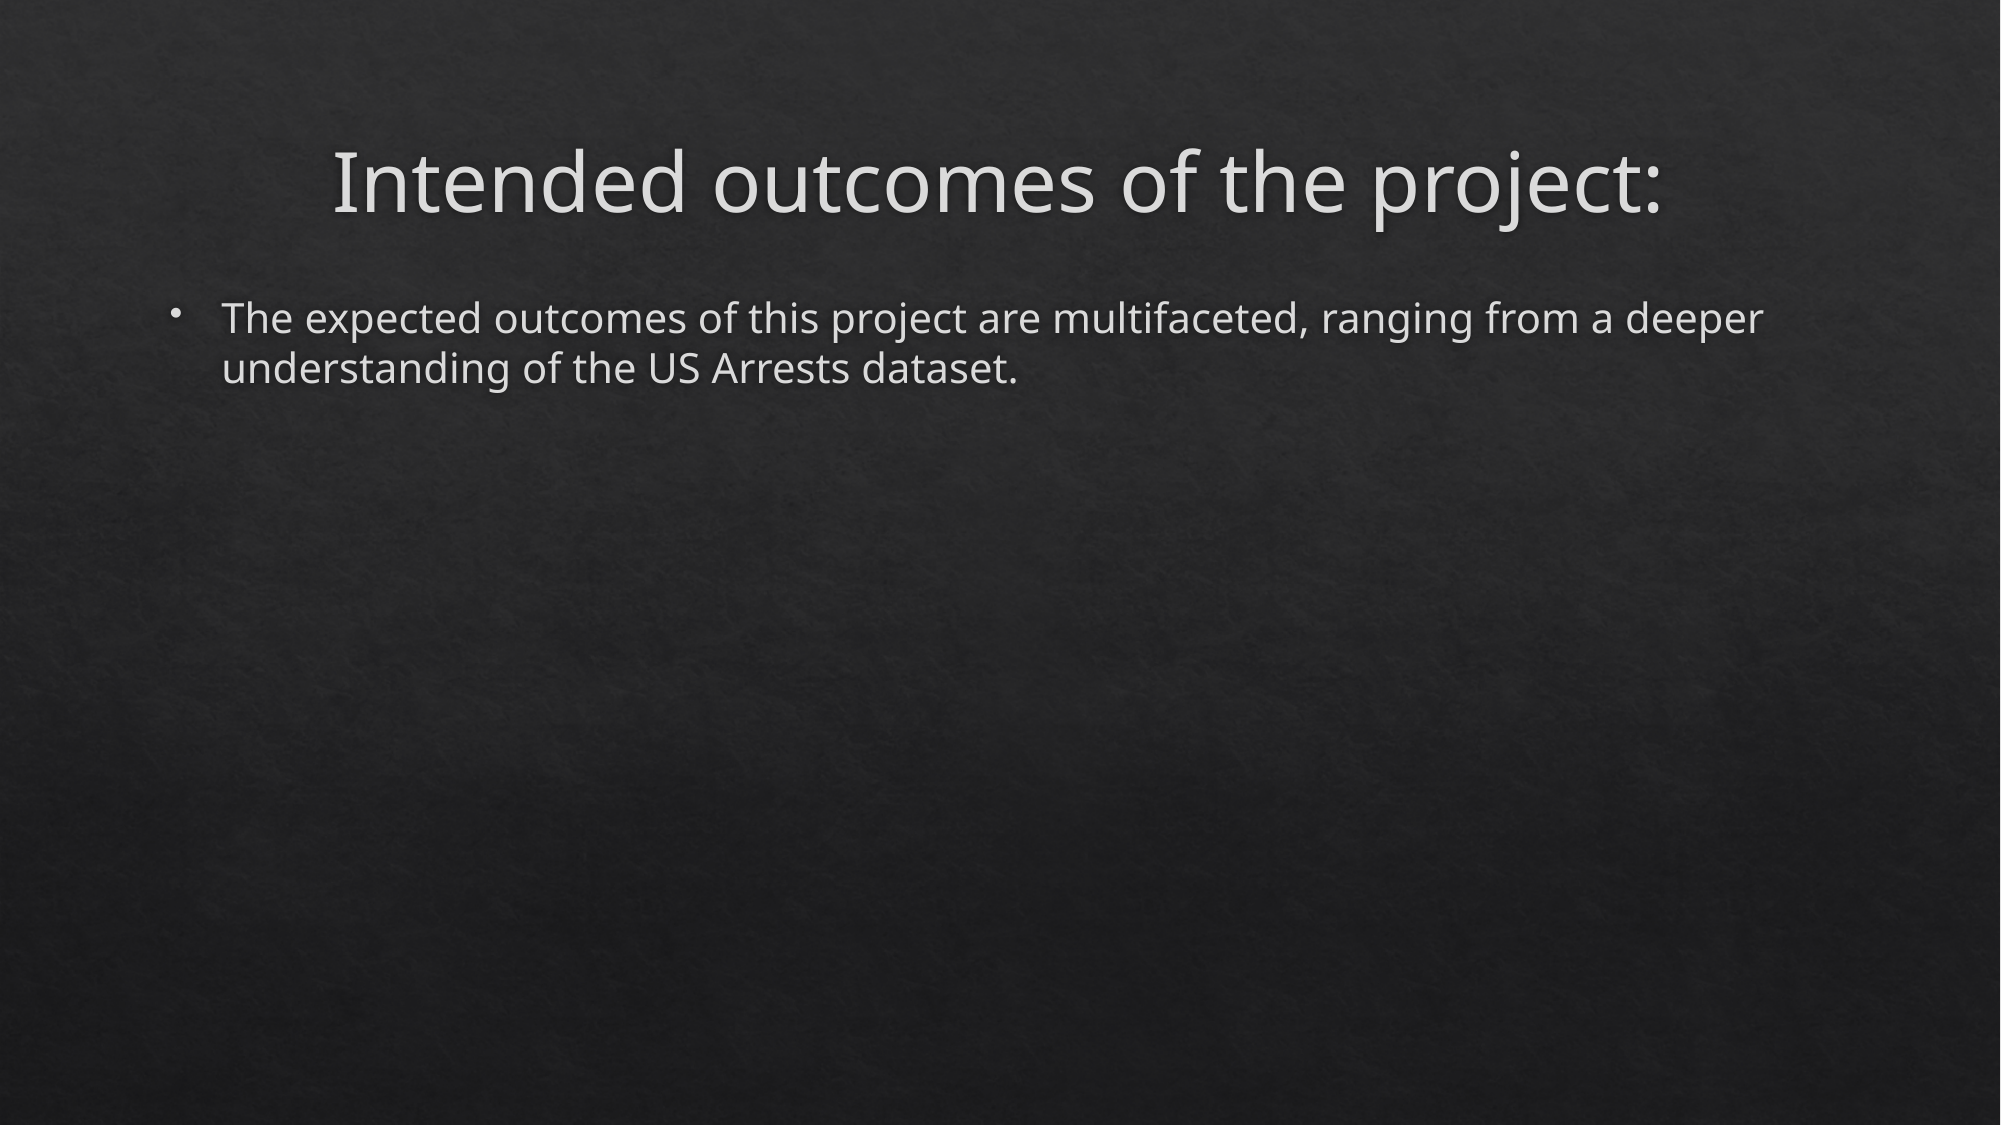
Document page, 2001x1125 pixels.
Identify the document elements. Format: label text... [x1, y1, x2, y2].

title Intended outcomes of the project: [149, 99, 1849, 260]
list The expected outcomes of this project are multifaceted, ranging from a deeper understanding of the US Arrests dataset. [149, 284, 1849, 950]
